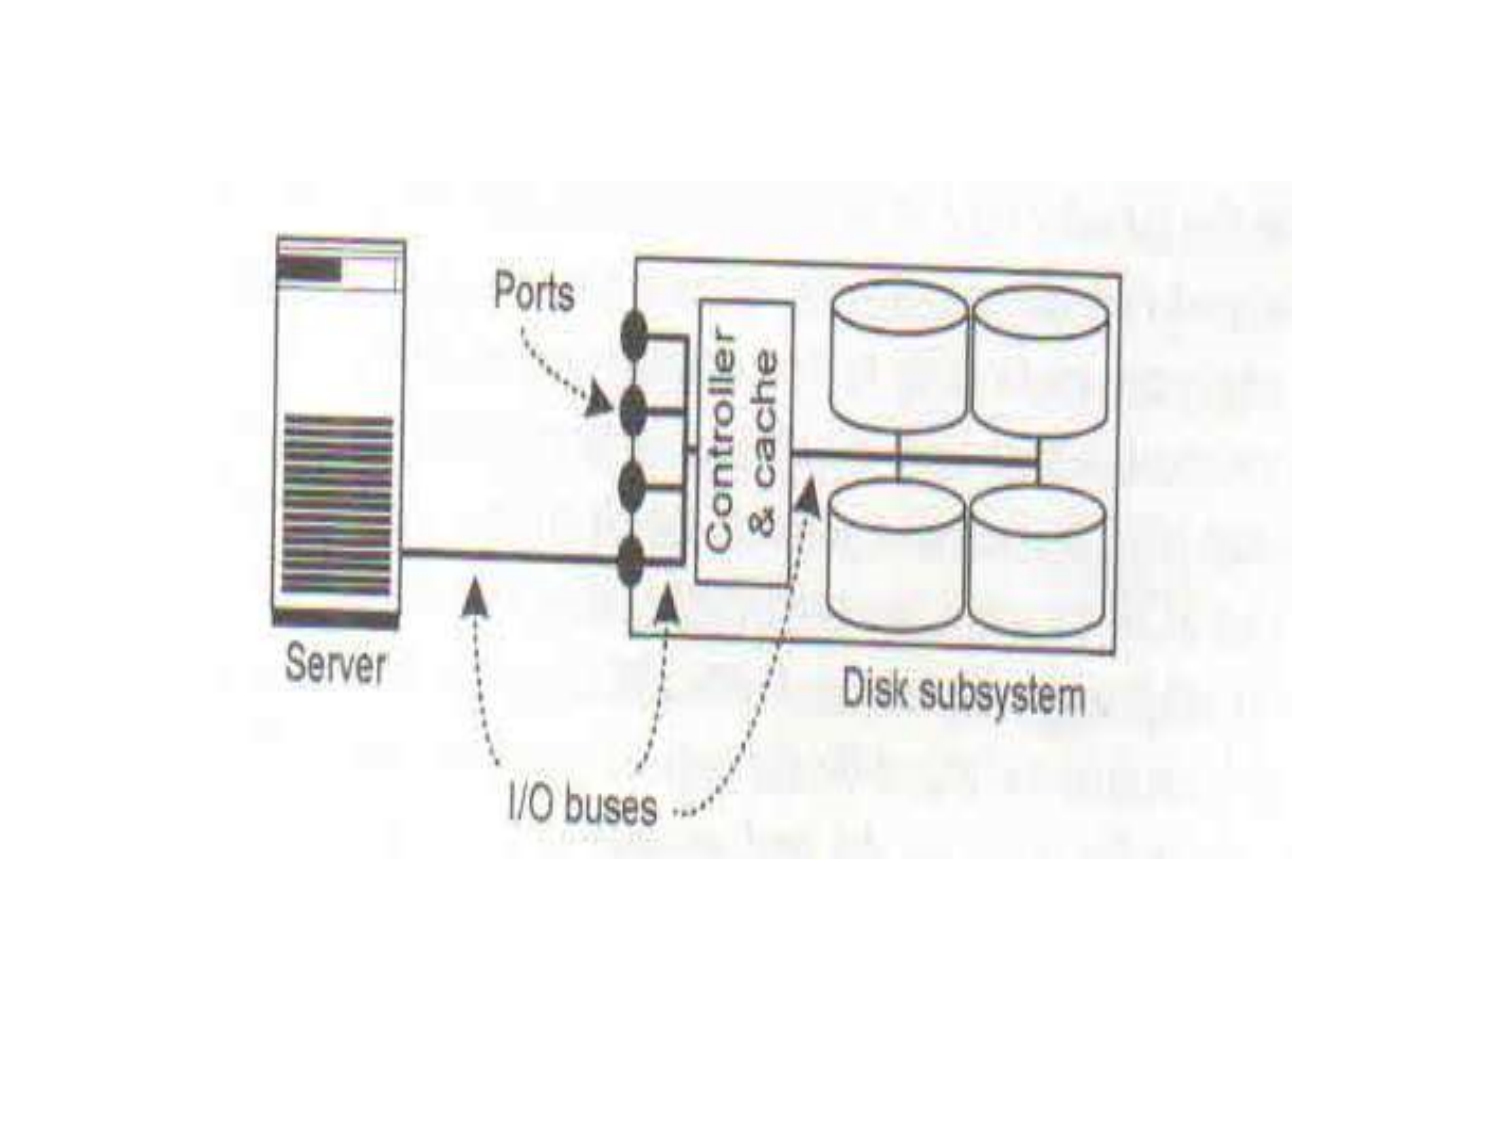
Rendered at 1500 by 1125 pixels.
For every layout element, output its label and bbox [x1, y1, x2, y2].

list [202, 180, 1293, 860]
